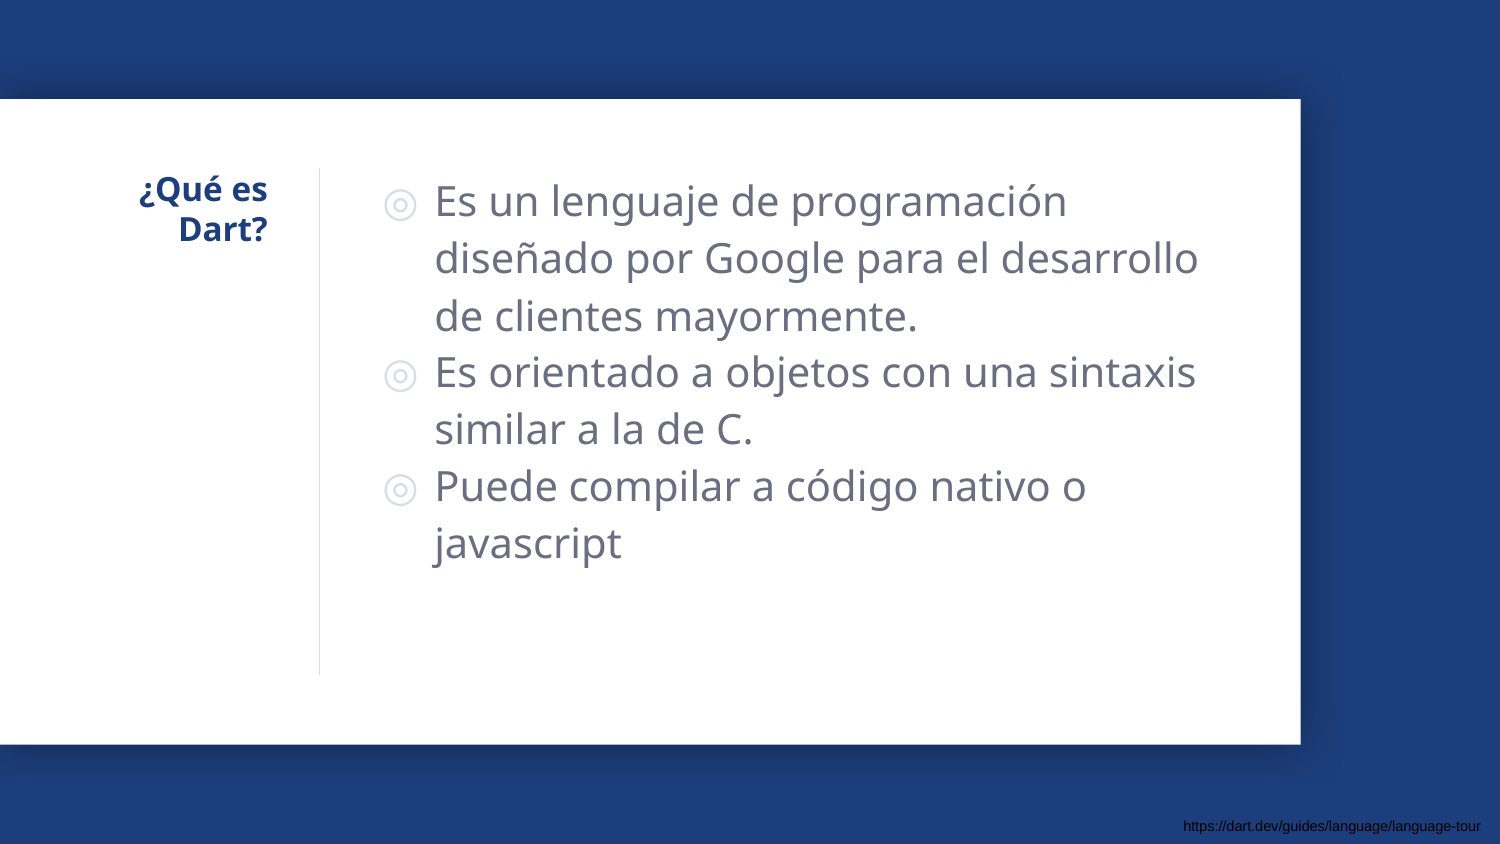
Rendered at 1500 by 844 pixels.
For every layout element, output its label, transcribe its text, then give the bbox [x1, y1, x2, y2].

title ¿Qué es Dart? [47, 168, 268, 676]
text_box https://dart.dev/guides/language/language-tour [1168, 809, 1497, 842]
list Es un lenguaje de programación diseñado por Google para el desarrollo de clientes mayormente. Es orientado a objetos con una sintaxis similar a la de C. Puede compilar a código nativo o javascript [359, 168, 1237, 676]
